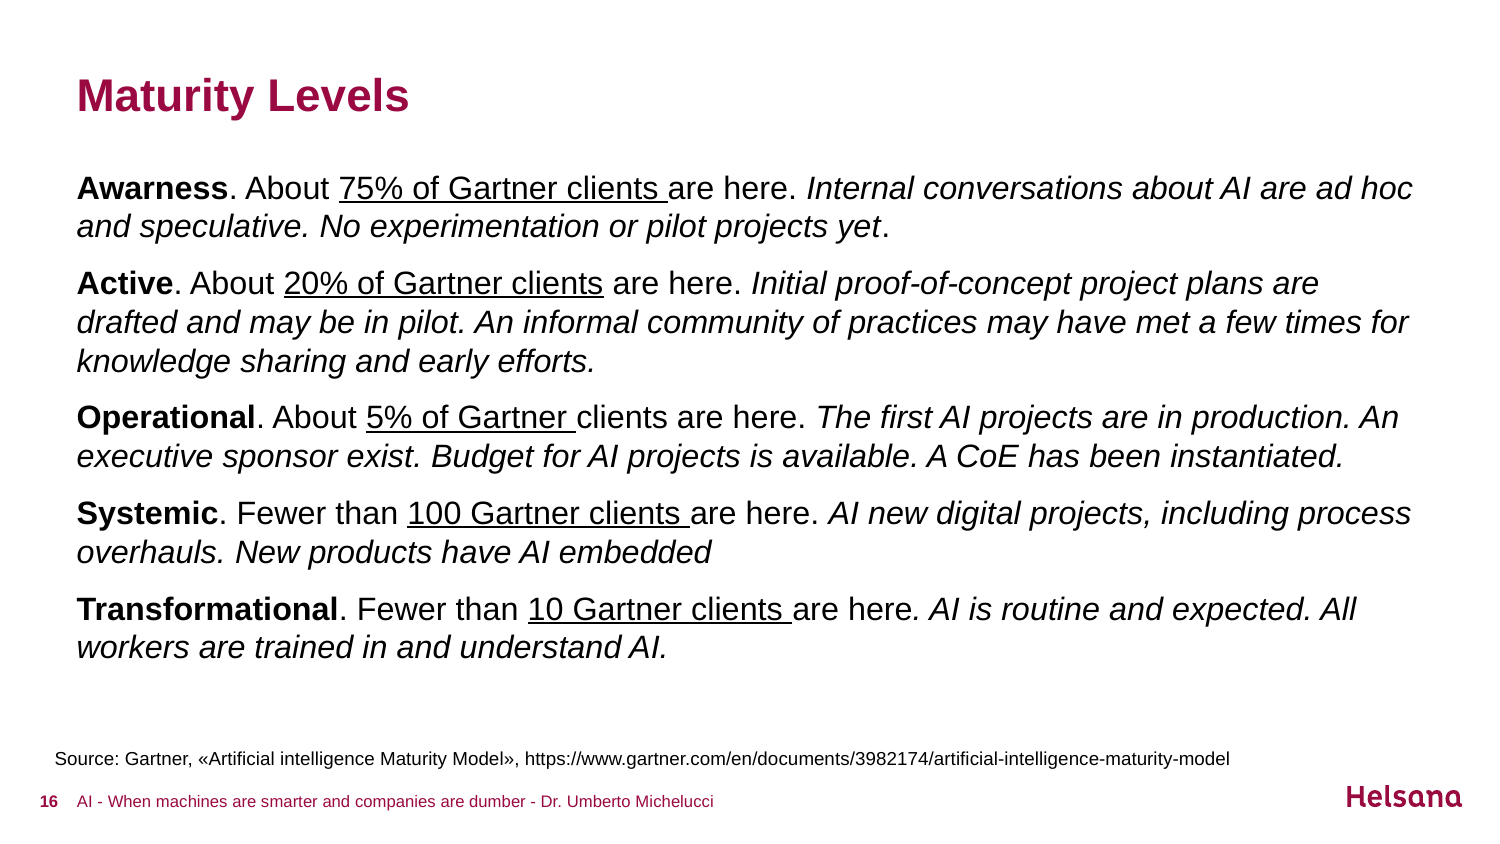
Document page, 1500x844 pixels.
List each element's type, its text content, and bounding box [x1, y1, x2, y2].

list Awarness. About 75% of Gartner clients are here. Internal conversations about AI are ad hoc and speculative. No experimentation or pilot projects yet. Active. About 20% of Gartner clients are here. Initial proof-of-concept project plans are drafted and may be in pilot. An informal community of practices may have met a few times for knowledge sharing and early efforts. Operational. About 5% of Gartner clients are here. The first AI projects are in production. An executive sponsor exist. Budget for AI projects is available. A CoE has been instantiated. Systemic. Fewer than 100 Gartner clients are here. AI new digital projects, including process overhauls. New products have AI embedded Transformational. Fewer than 10 Gartner clients are here. AI is routine and expected. All workers are trained in and understand AI. [76, 166, 1424, 699]
text_box Source: Gartner, «Artificial intelligence Maturity Model», https://www.gartner.com/en/documents/3982174/artificial-intelligence-maturity-model [39, 739, 1338, 777]
title Maturity Levels [76, 65, 1424, 166]
slide_number 16 [39, 790, 69, 809]
footer AI - When machines are smarter and companies are dumber - Dr. Umberto Michelucci [76, 790, 750, 809]
